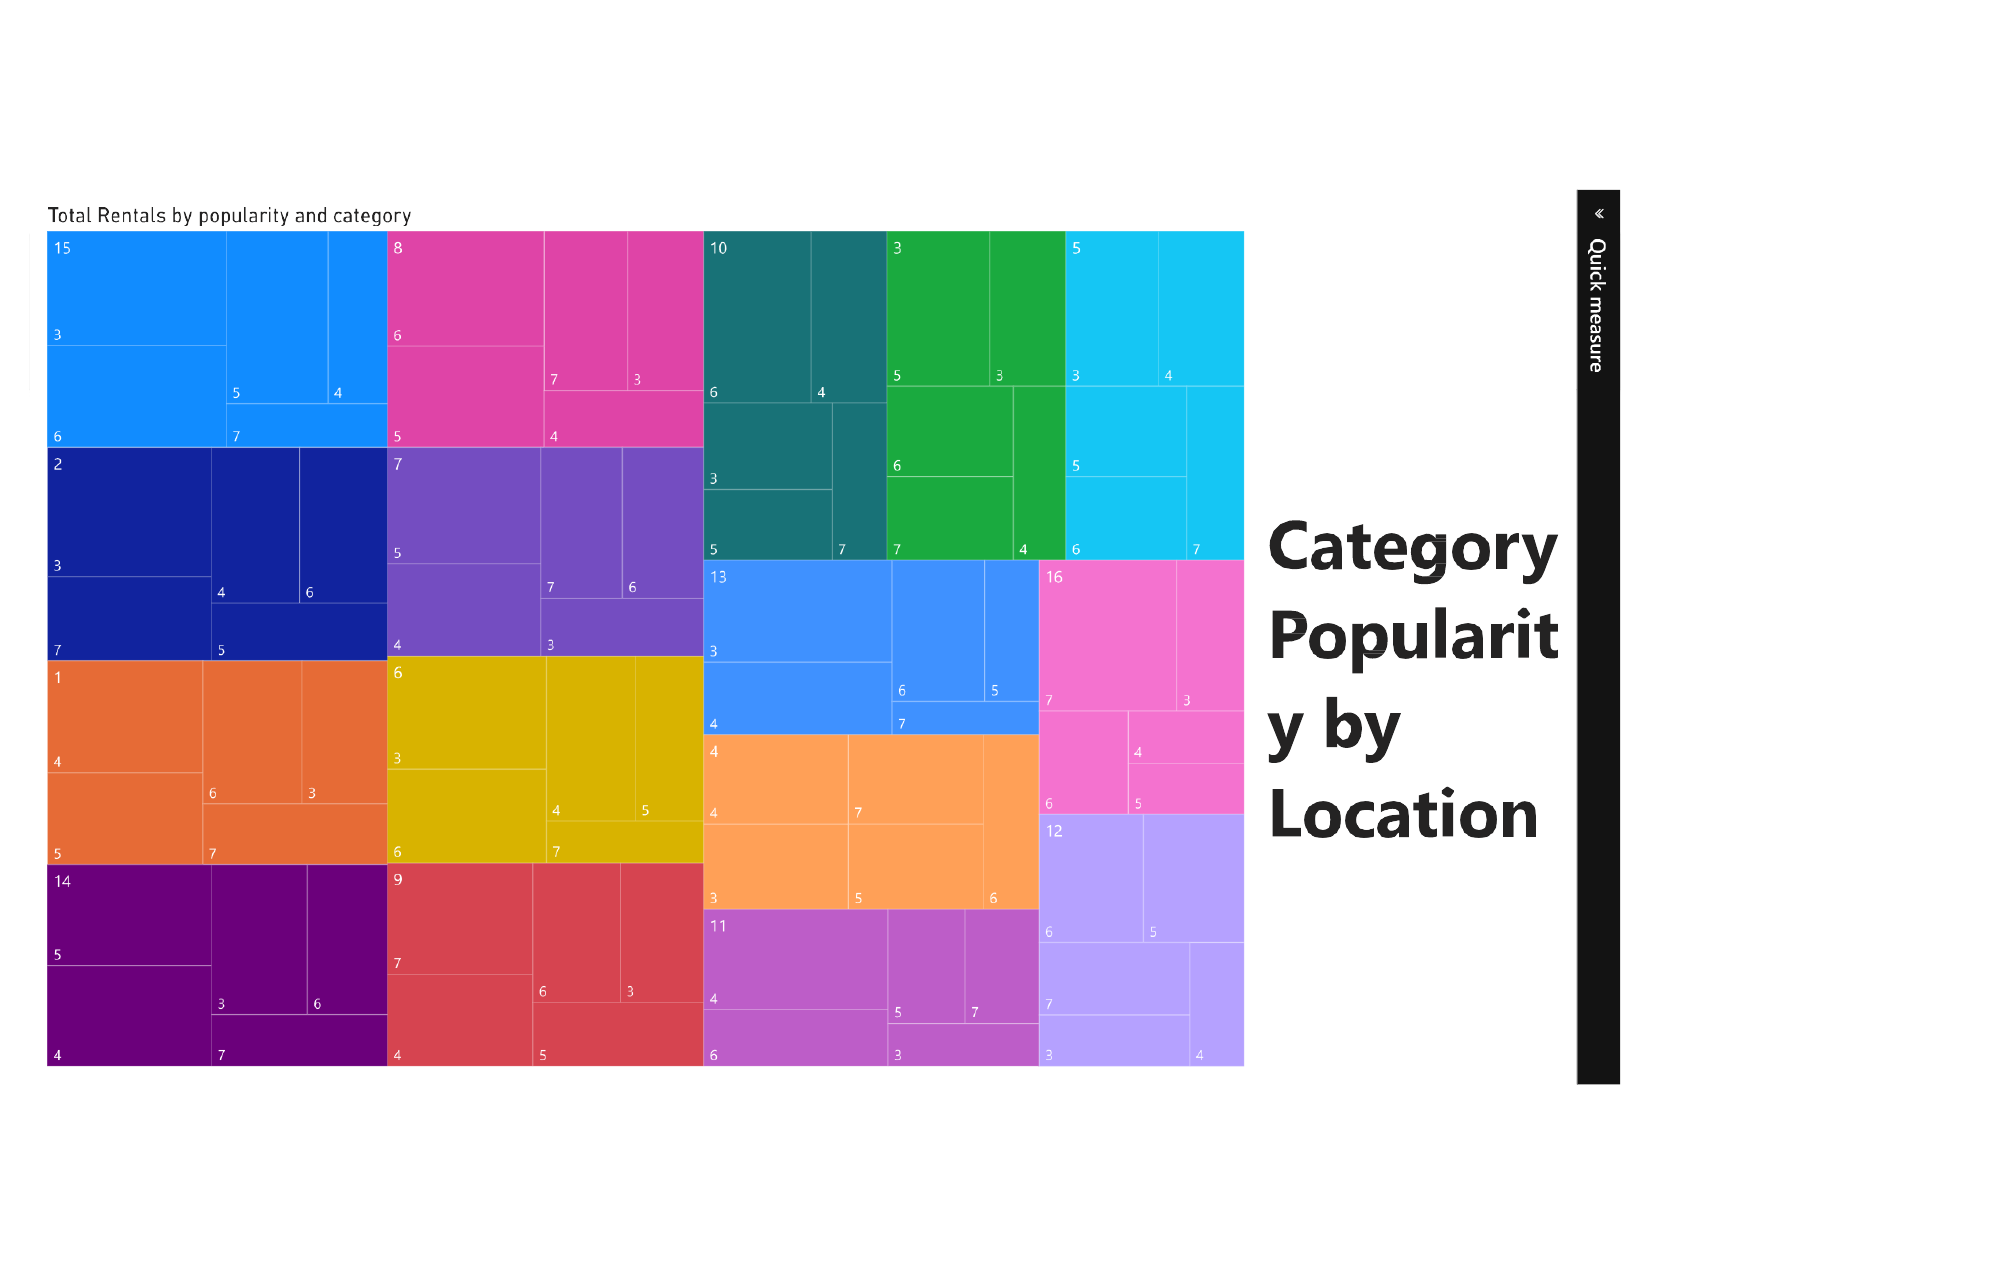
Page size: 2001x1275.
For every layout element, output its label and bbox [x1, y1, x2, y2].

text_box [1267, 713, 1304, 763]
text_box [46, 206, 1245, 1068]
text_box [1272, 610, 1428, 674]
text_box [1364, 713, 1401, 763]
text_box [1576, 189, 1621, 1085]
text_box [1490, 607, 1559, 659]
text_box [1435, 607, 1484, 659]
text_box [1269, 520, 1559, 585]
text_box [1272, 786, 1537, 838]
text_box [1326, 696, 1362, 748]
